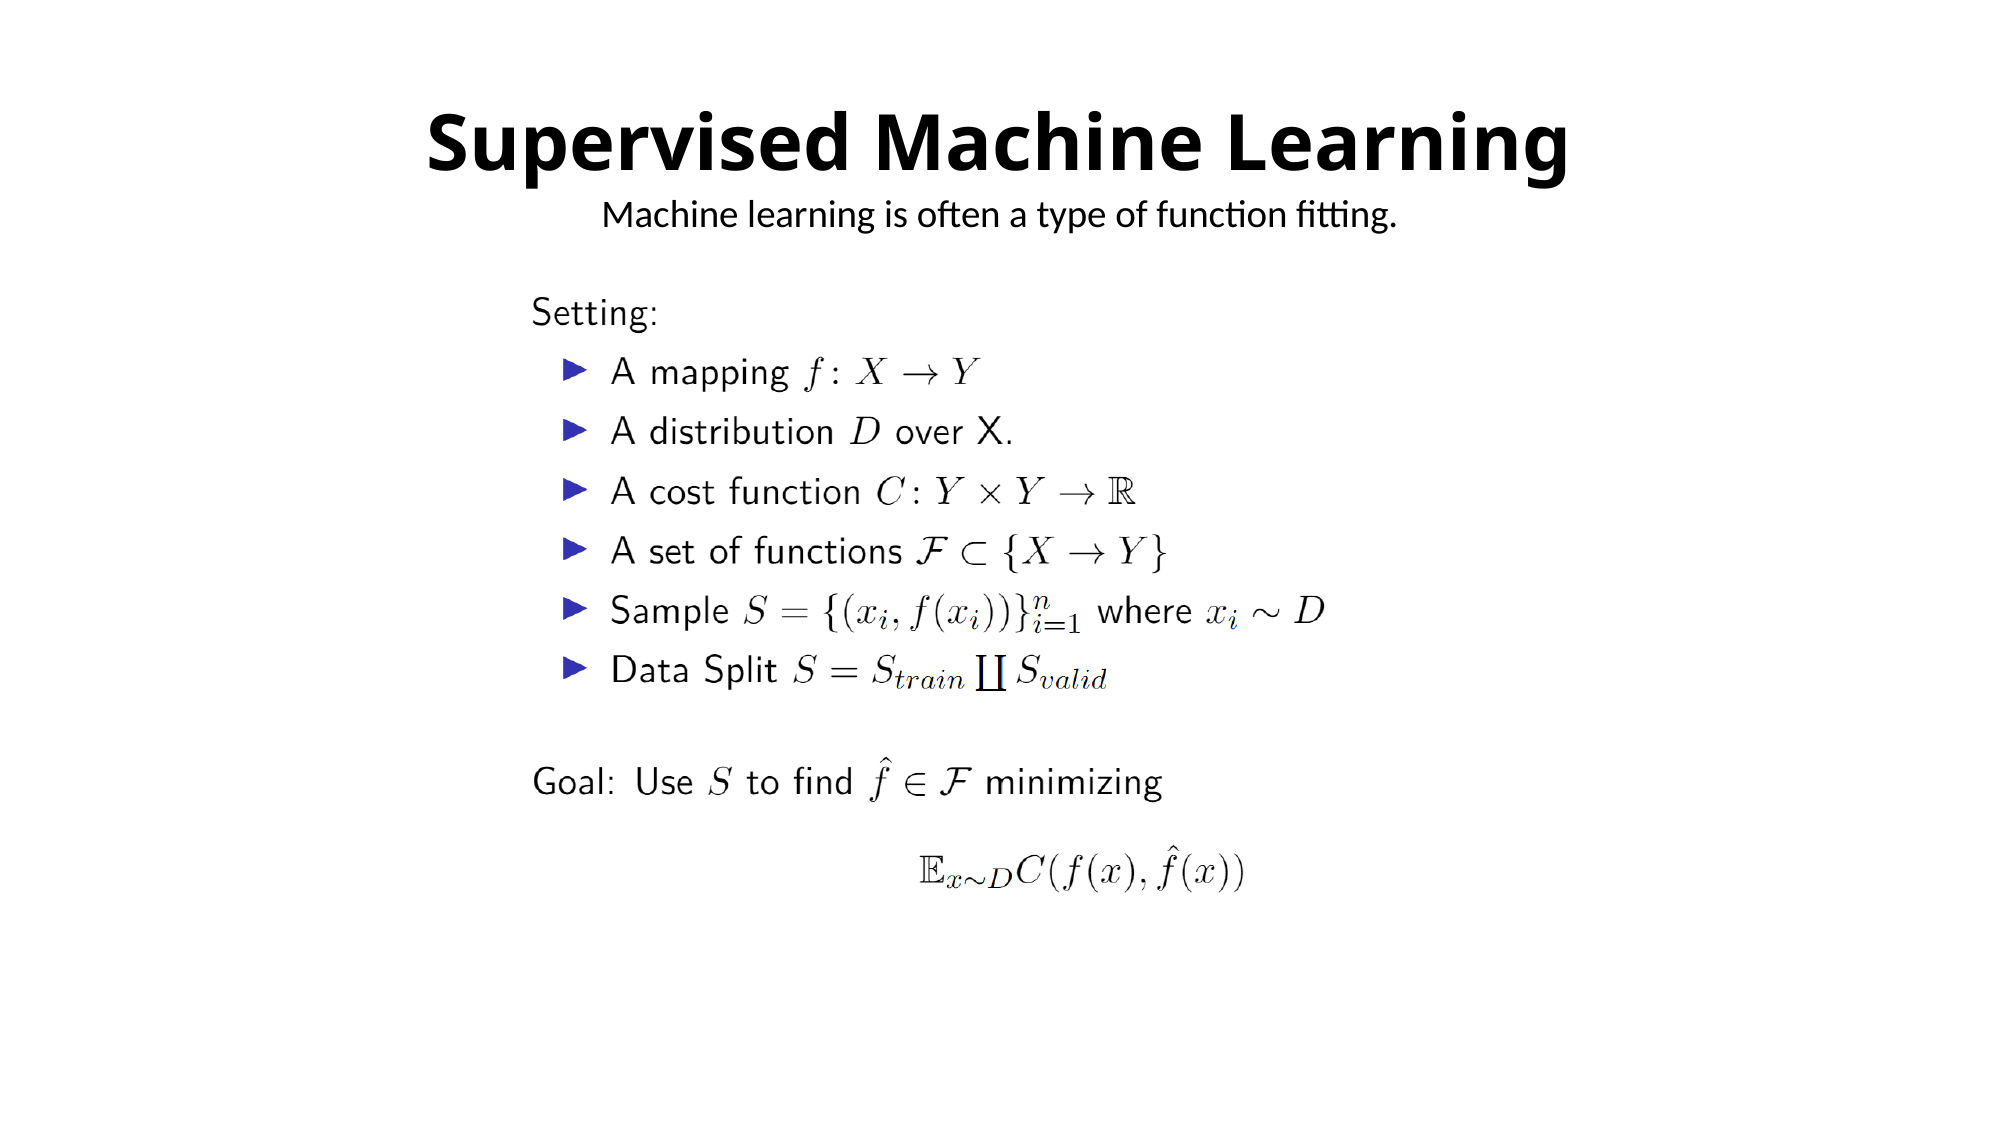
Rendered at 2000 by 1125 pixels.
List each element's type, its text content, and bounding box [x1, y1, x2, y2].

list Machine learning is often a type of function fitting. [137, 186, 1862, 320]
picture [470, 272, 1529, 939]
title Supervised Machine Learning [137, 60, 1862, 186]
